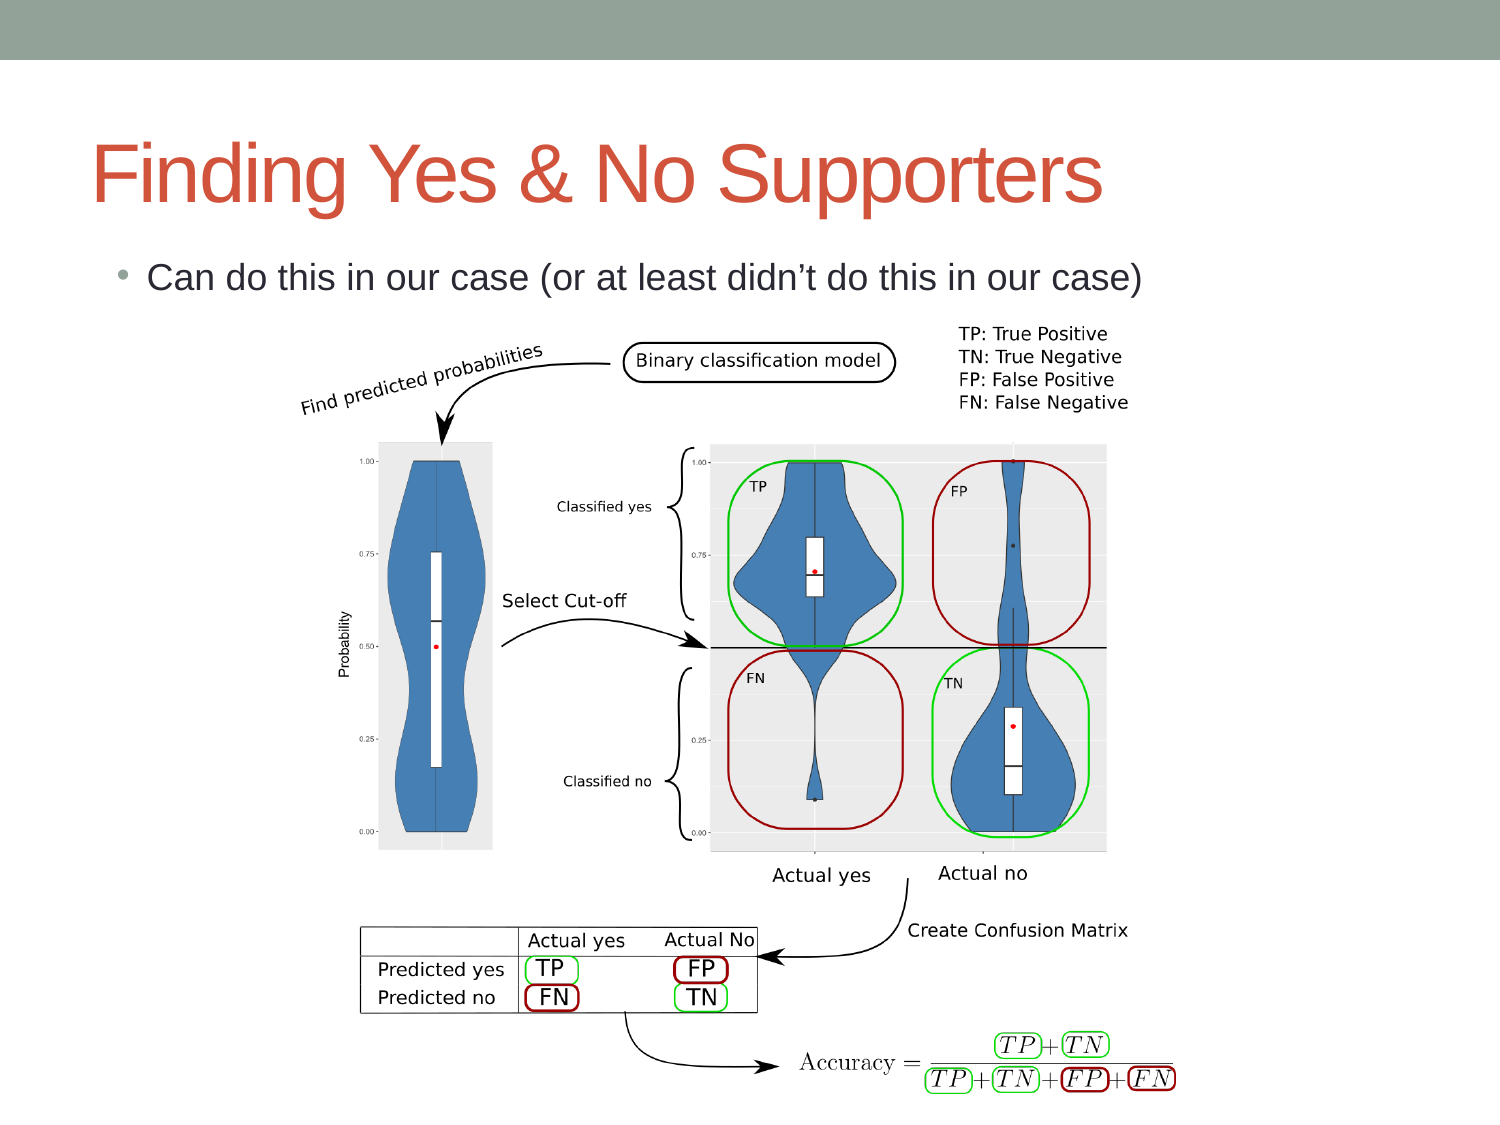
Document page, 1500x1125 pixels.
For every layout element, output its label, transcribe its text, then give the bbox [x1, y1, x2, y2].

title Finding Yes & No Supporters [75, 87, 1425, 250]
picture [300, 326, 1176, 1095]
text_box [74, 262, 297, 1063]
text_box Can do this in our case (or at least didn’t do this in our case) [101, 244, 1413, 409]
